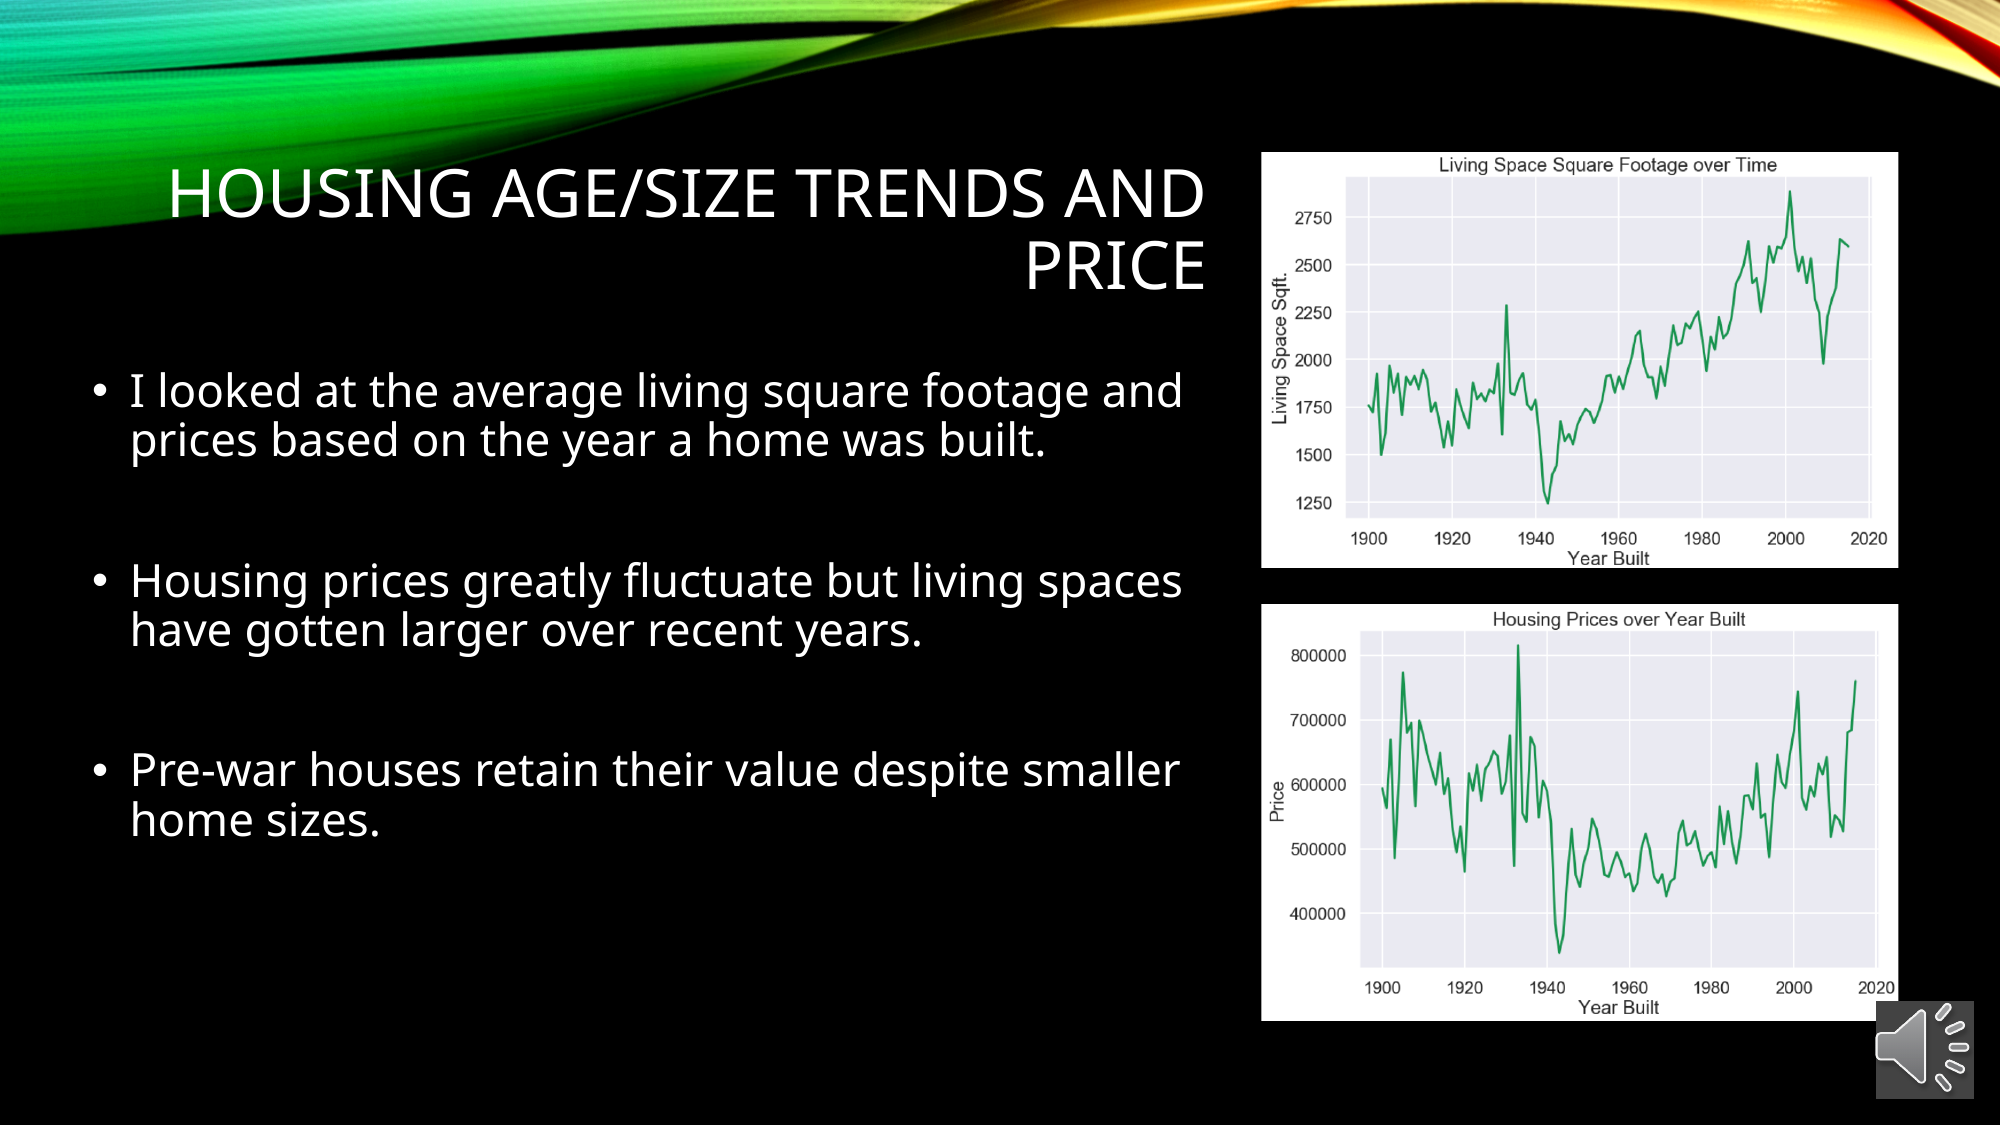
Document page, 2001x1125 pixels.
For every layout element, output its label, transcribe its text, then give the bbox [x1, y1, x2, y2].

title Housing AGE/size trends and price [101, 125, 1223, 338]
picture [0, 0, 2000, 568]
picture [1261, 604, 1976, 1101]
list I looked at the average living square footage and prices based on the year a home was built. Housing prices greatly fluctuate but living spaces have gotten larger over recent years. Pre-war houses retain their value despite smaller home sizes. [77, 360, 1223, 1021]
